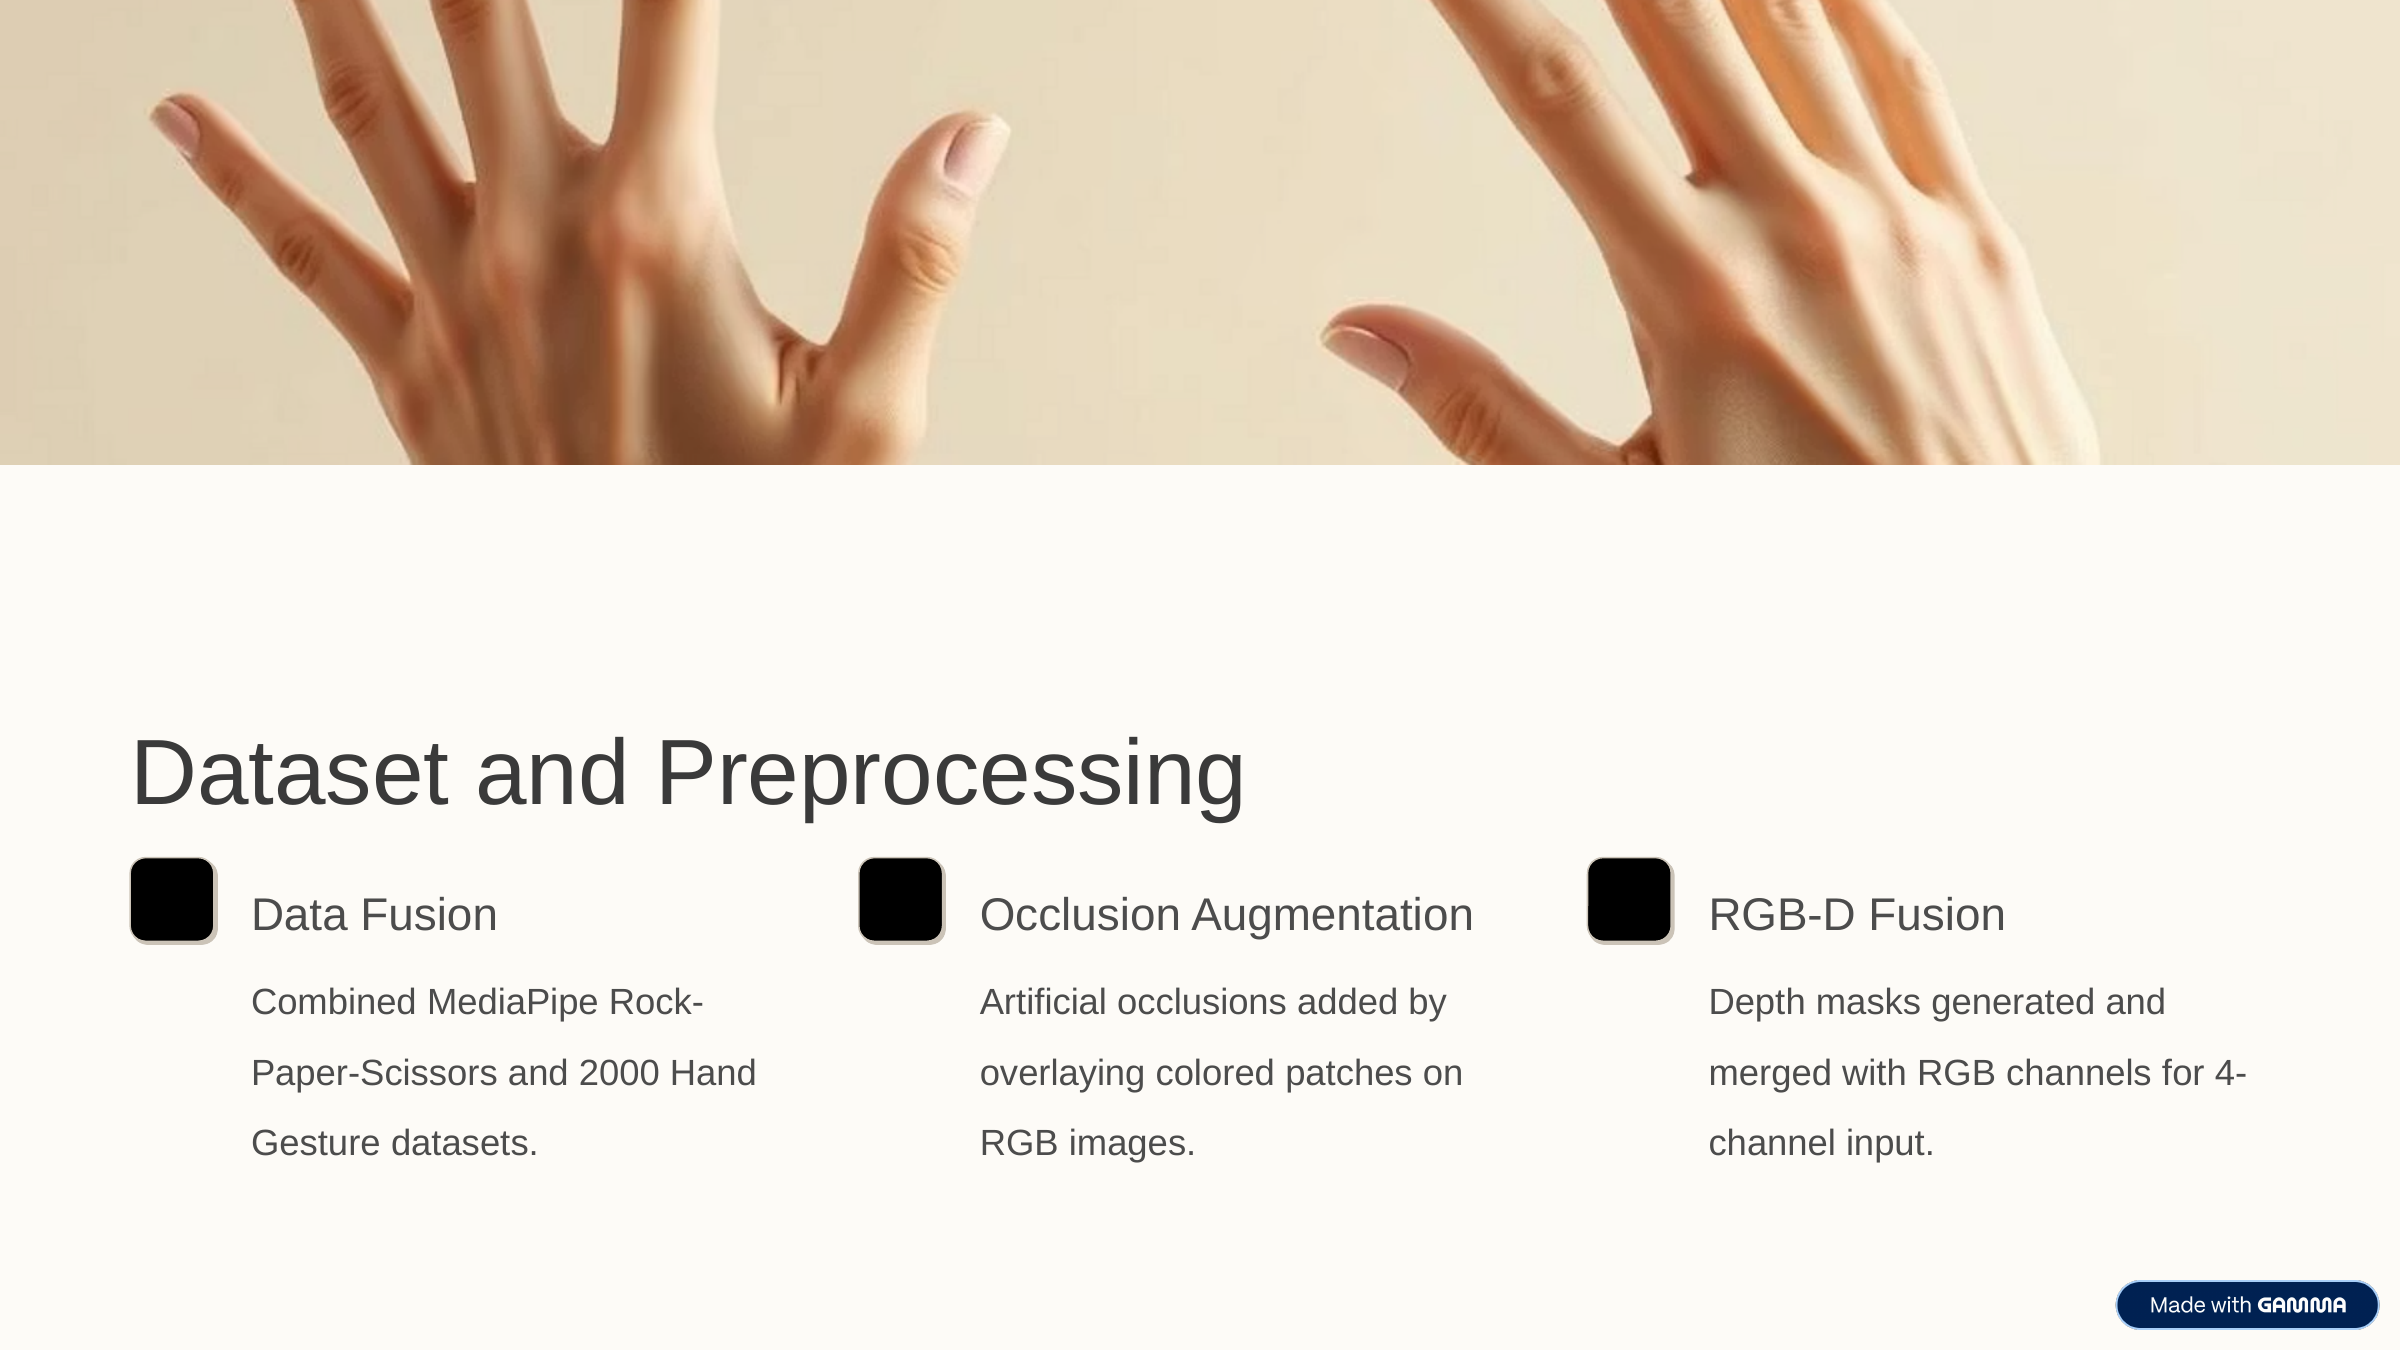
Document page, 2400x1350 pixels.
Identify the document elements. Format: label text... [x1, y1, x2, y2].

text_box Combined MediaPipe Rock-Paper-Scissors and 2000 Hand Gesture datasets. [251, 950, 813, 1130]
text_box Occlusion Augmentation [979, 870, 1514, 929]
text_box Data Fusion [251, 870, 717, 929]
text_box Artificial occlusions added by overlaying colored patches on RGB images. [979, 950, 1541, 1130]
text_box [130, 857, 214, 942]
text_box [858, 857, 943, 942]
text_box Dataset and Preprocessing [130, 685, 1276, 802]
picture [2106, 1271, 2389, 1339]
text_box Depth masks generated and merged with RGB channels for 4-channel input. [1708, 950, 2270, 1130]
text_box RGB-D Fusion [1708, 870, 2174, 929]
picture [0, 0, 2400, 466]
text_box [1587, 857, 1672, 942]
